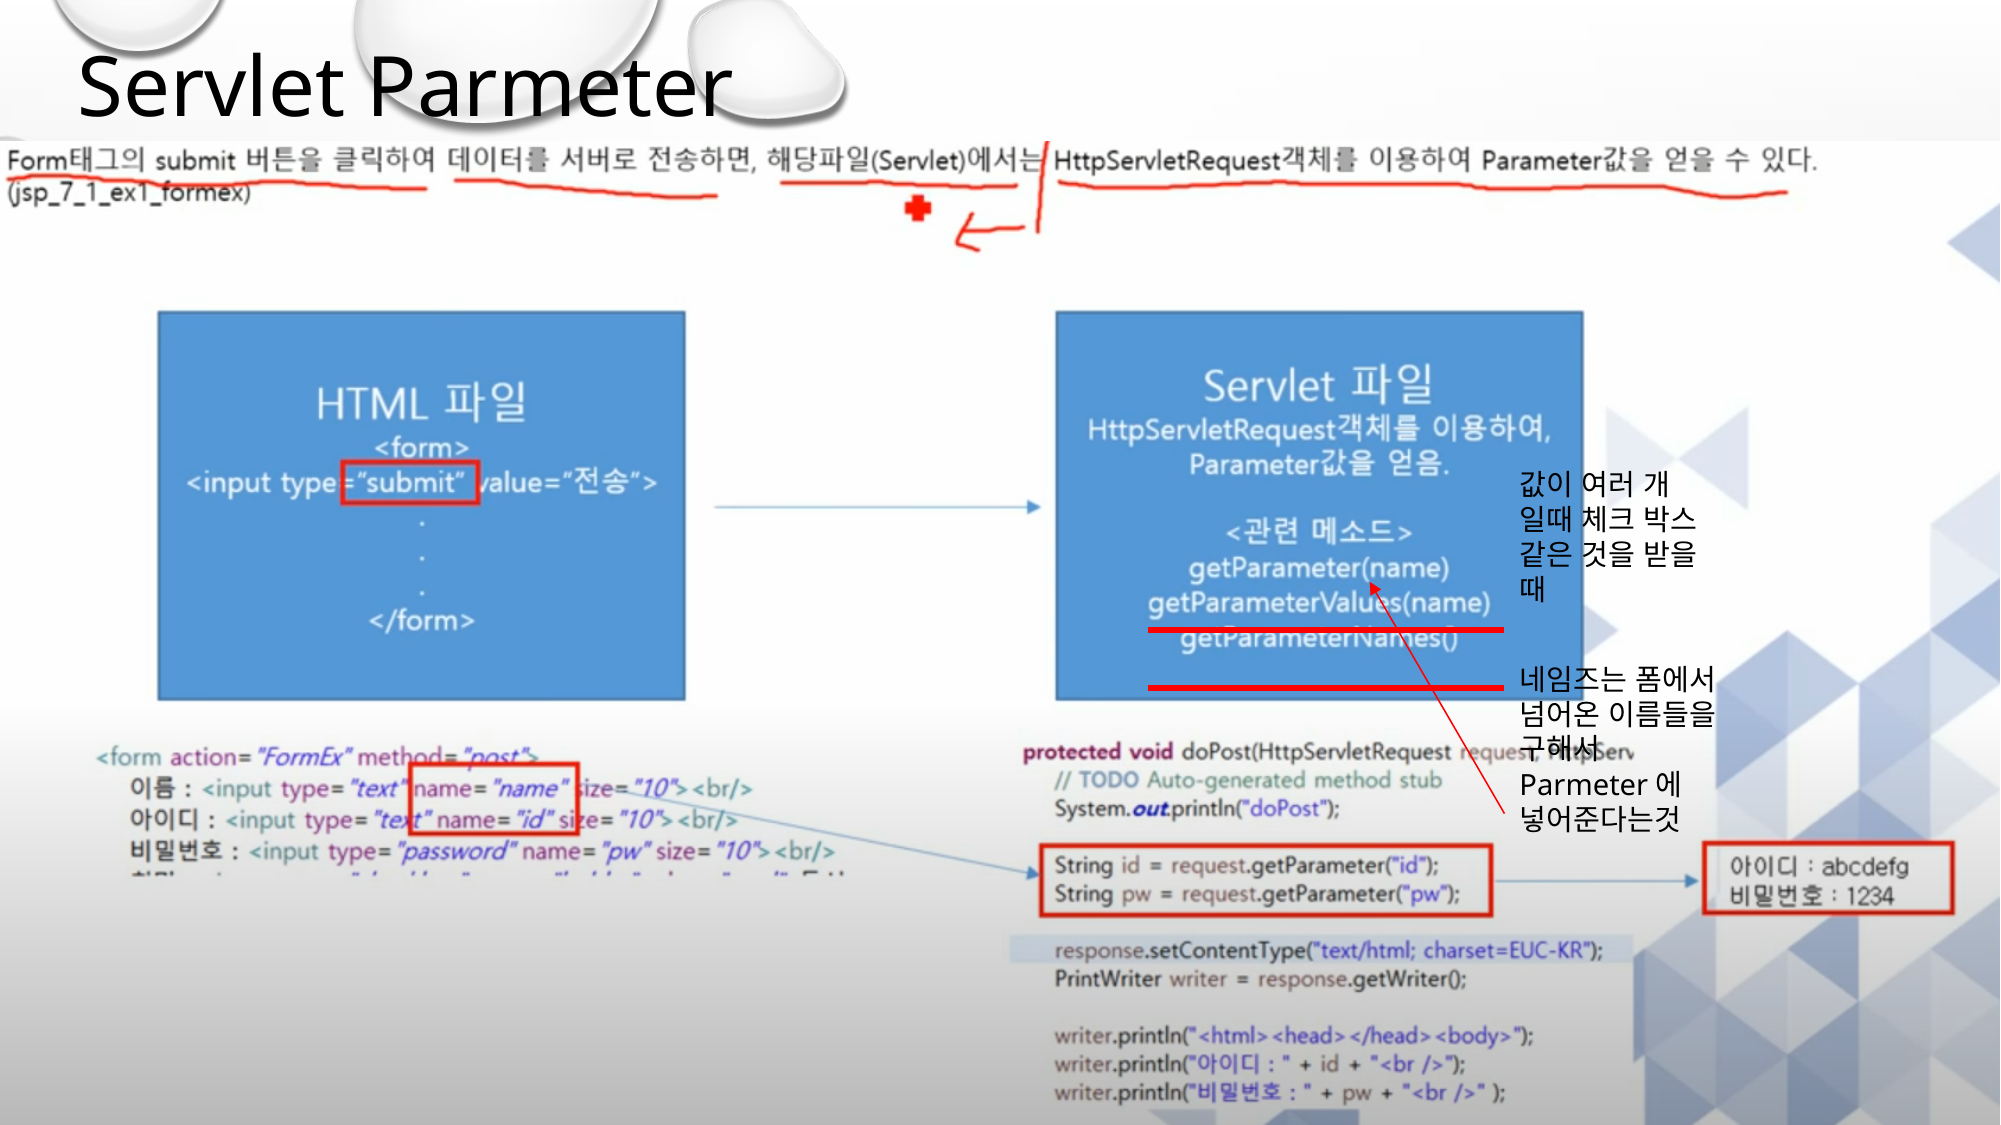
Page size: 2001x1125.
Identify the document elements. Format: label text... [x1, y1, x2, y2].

text_box Servlet Parmeter [62, 25, 1880, 140]
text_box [1369, 581, 1505, 814]
picture [0, 0, 2000, 1125]
